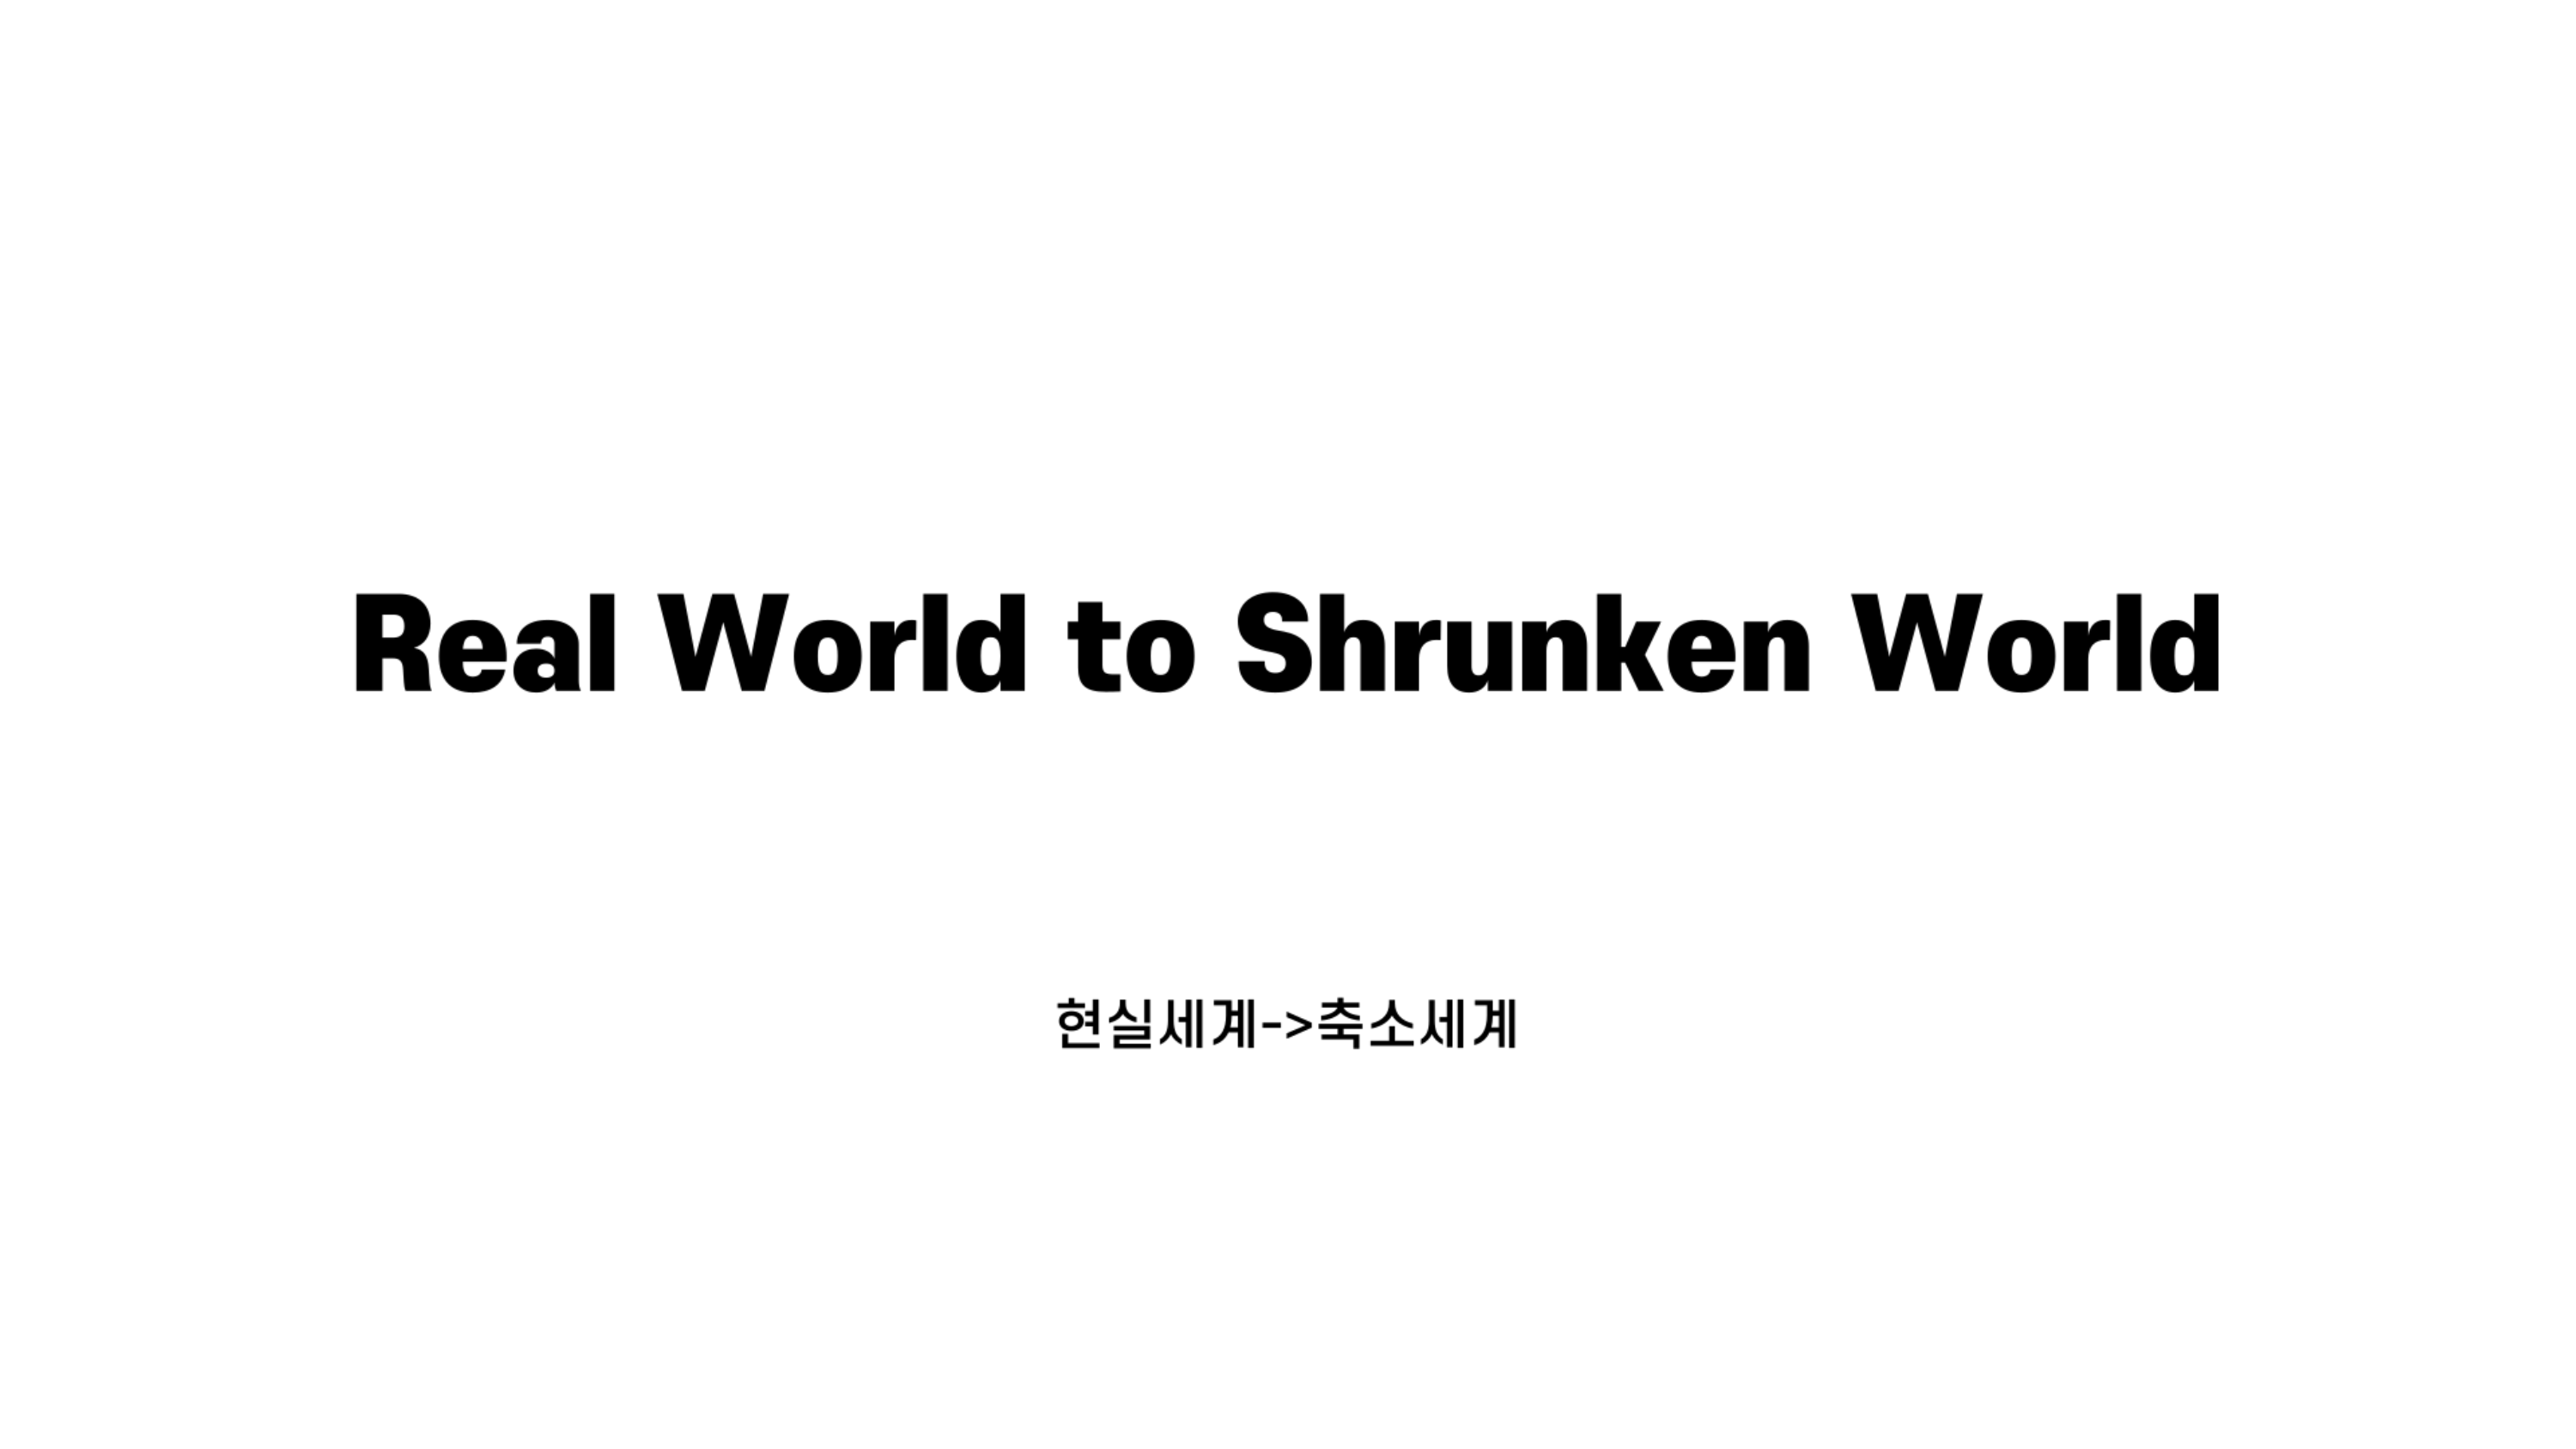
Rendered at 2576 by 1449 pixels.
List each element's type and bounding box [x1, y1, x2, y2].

picture [0, 521, 2576, 837]
picture [389, 959, 1897, 1108]
